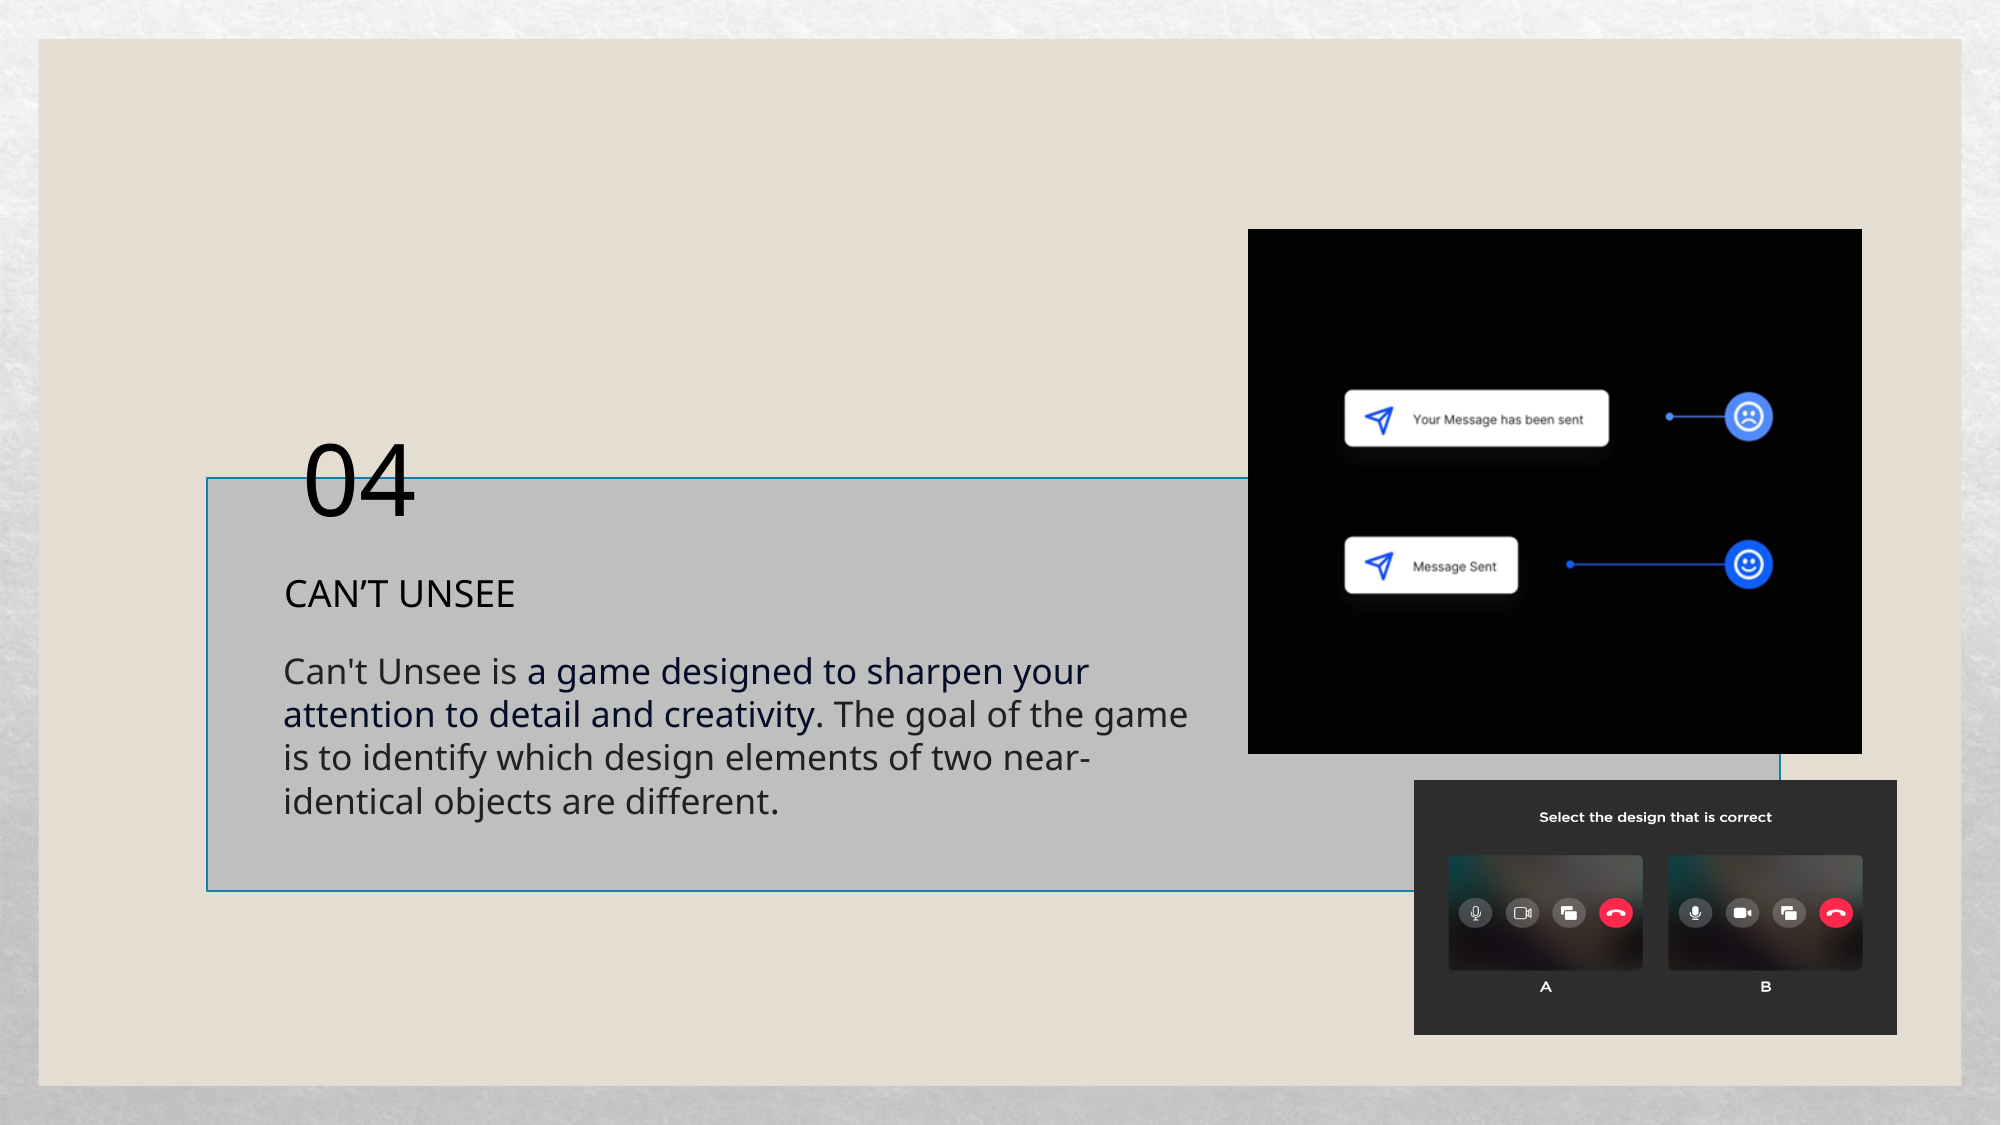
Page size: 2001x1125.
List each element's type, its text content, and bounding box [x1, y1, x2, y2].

text_box Can't Unsee is a game designed to sharpen your attention to detail and creativity. The goal of the game is to identify which design elements of two near-identical objects are different. [268, 642, 1235, 830]
text_box [206, 477, 1781, 892]
picture [1414, 780, 1897, 1035]
picture [1248, 229, 1862, 754]
text_box CAN’T UNSEE [269, 562, 1242, 623]
text_box 04 [287, 409, 529, 545]
